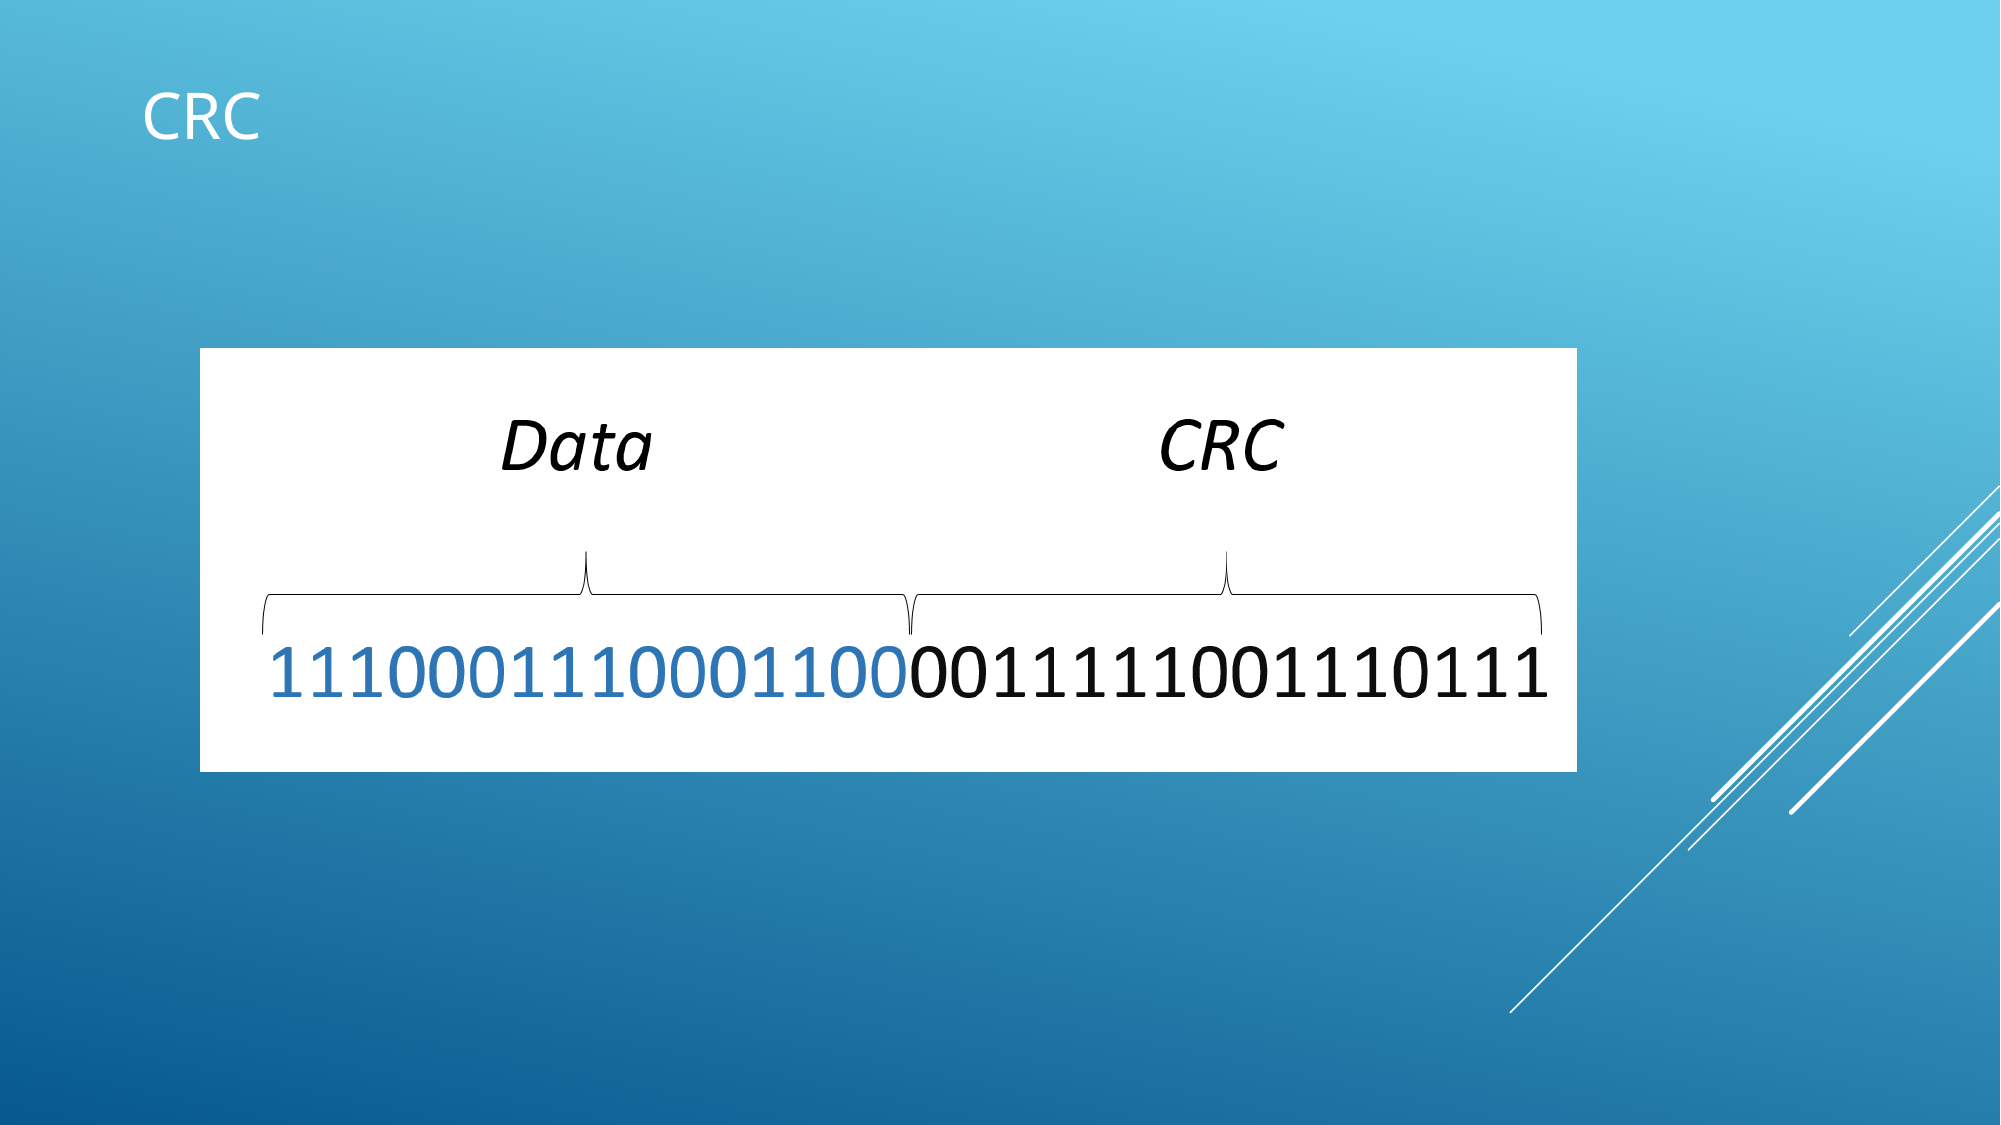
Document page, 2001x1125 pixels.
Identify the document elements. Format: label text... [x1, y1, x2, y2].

title CRC [126, 67, 1527, 315]
picture [199, 348, 1578, 772]
